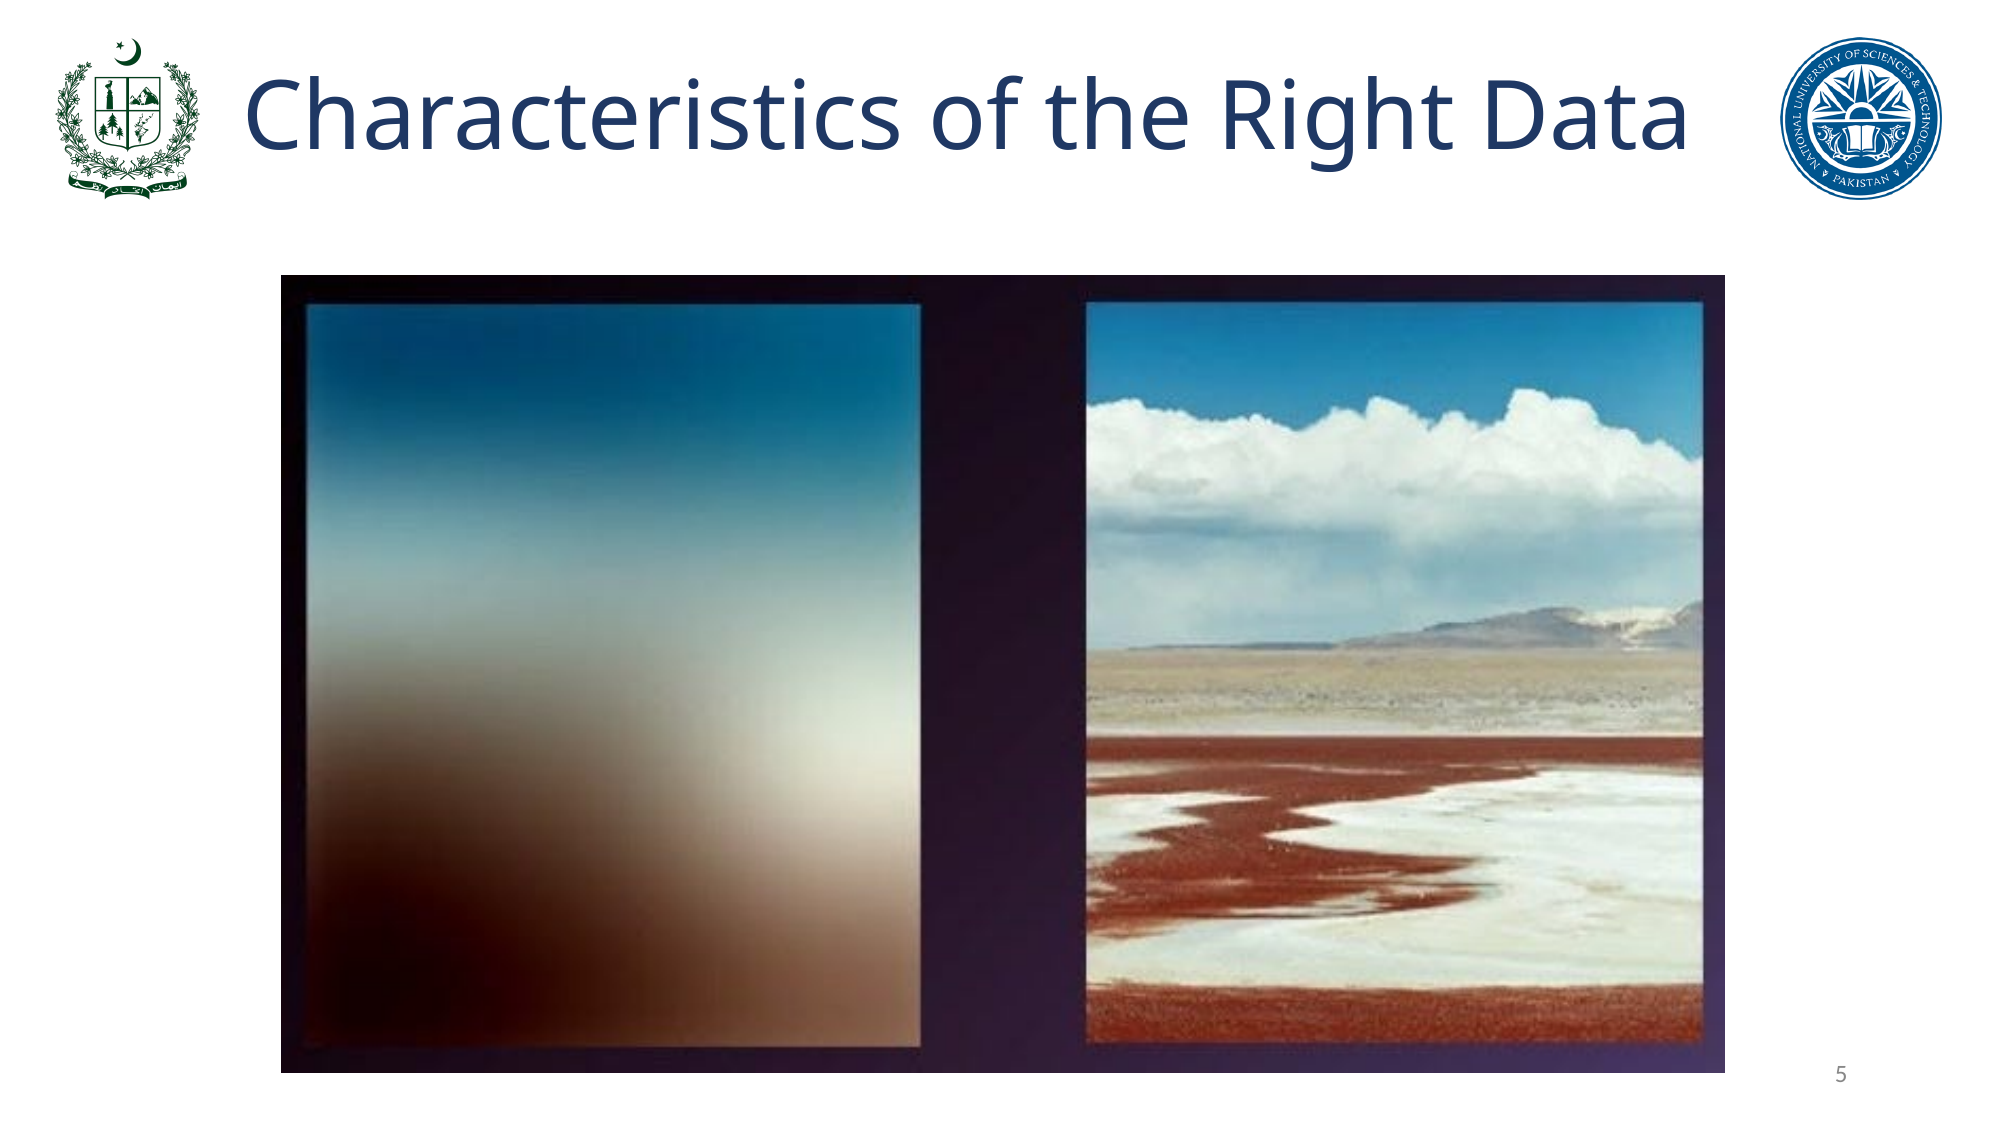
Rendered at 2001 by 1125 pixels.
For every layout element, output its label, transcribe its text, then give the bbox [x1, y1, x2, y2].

slide_number 5 [1412, 1042, 1863, 1103]
picture [55, 38, 200, 200]
picture [1780, 37, 1942, 200]
picture [281, 275, 1726, 1073]
title Characteristics of the Right Data [227, 9, 1753, 228]
